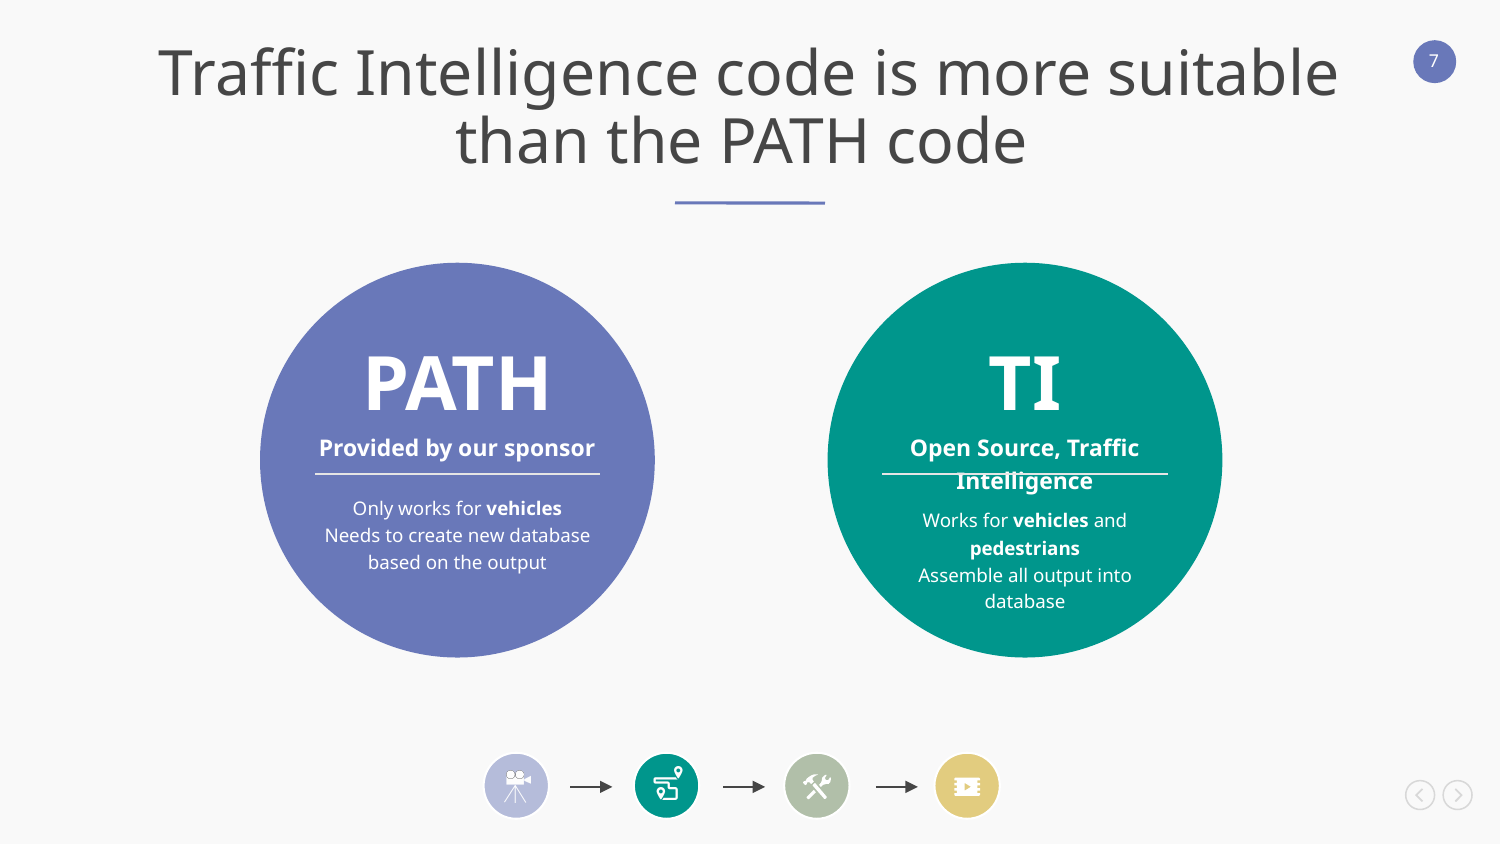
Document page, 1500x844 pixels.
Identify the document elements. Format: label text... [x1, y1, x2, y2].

text_box [954, 777, 981, 796]
text_box Provided by our sponsor [300, 429, 614, 457]
text_box [872, 262, 1178, 335]
text_box [483, 752, 549, 819]
text_box Works for vehicles and pedestrians Assemble all output into database [878, 504, 1172, 615]
text_box [827, 340, 1223, 592]
text_box [784, 752, 850, 819]
text_box Open Source, Traffic Intelligence [841, 429, 1209, 457]
text_box [934, 752, 1000, 819]
text_box [304, 262, 611, 335]
text_box TI [868, 335, 1182, 426]
text_box [803, 774, 831, 800]
picture [504, 770, 531, 804]
text_box [320, 602, 595, 658]
text_box PATH [300, 335, 614, 426]
text_box [260, 339, 655, 592]
text_box [633, 752, 700, 819]
picture [651, 766, 685, 801]
list Traffic Intelligence code is more suitable than the PATH code [97, 71, 1403, 147]
text_box [902, 615, 1148, 658]
text_box Only works for vehicles Needs to create new database based on the output [310, 492, 605, 602]
